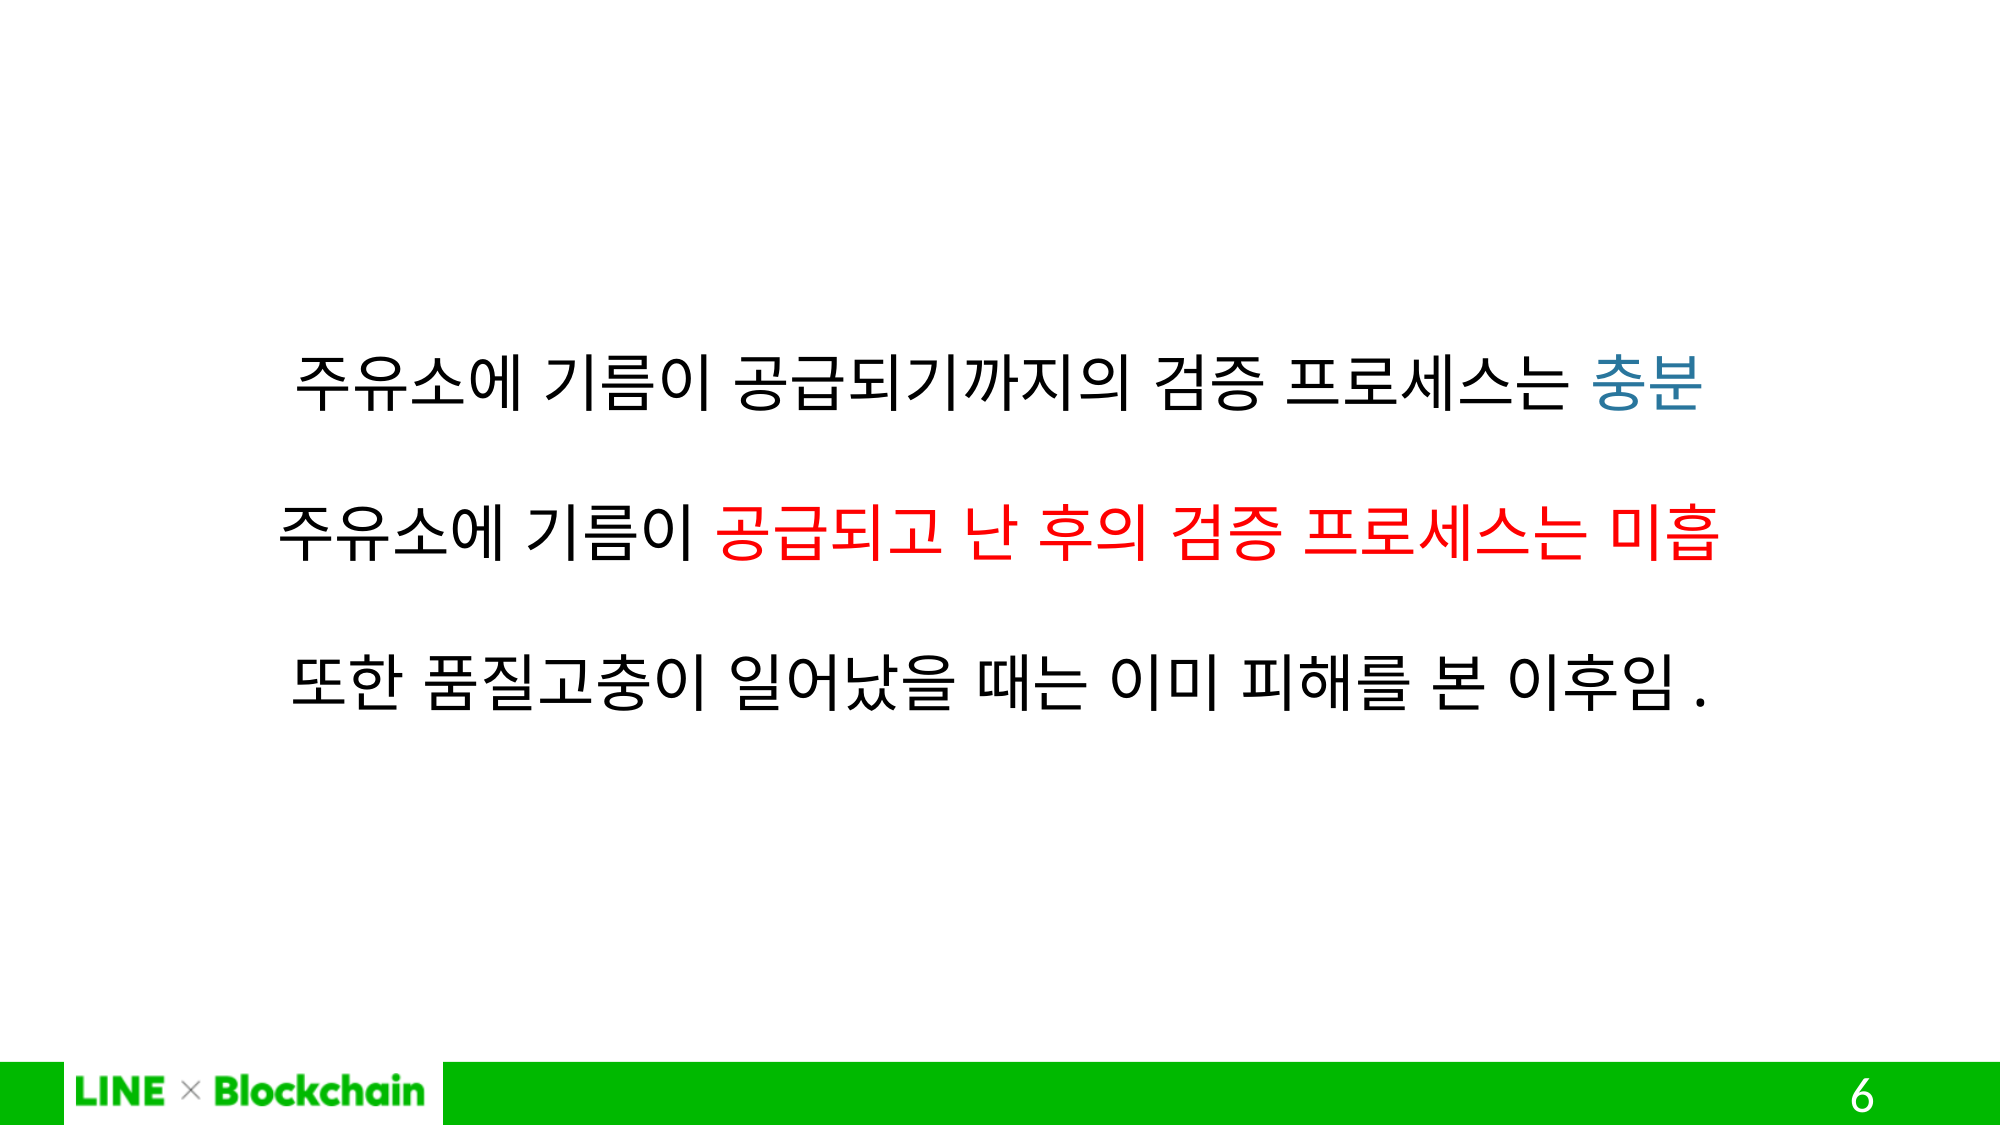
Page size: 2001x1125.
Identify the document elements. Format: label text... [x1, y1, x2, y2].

text_box 주유소에 기름이 공급되기까지의 검증 프로세스는 충분 주유소에 기름이 공급되고 난 후의 검증 프로세스는 미흡 또한 품질고충이 일어났을 때는 이미 피해를 본 이후임. [141, 165, 1859, 899]
picture [64, 1061, 443, 1125]
